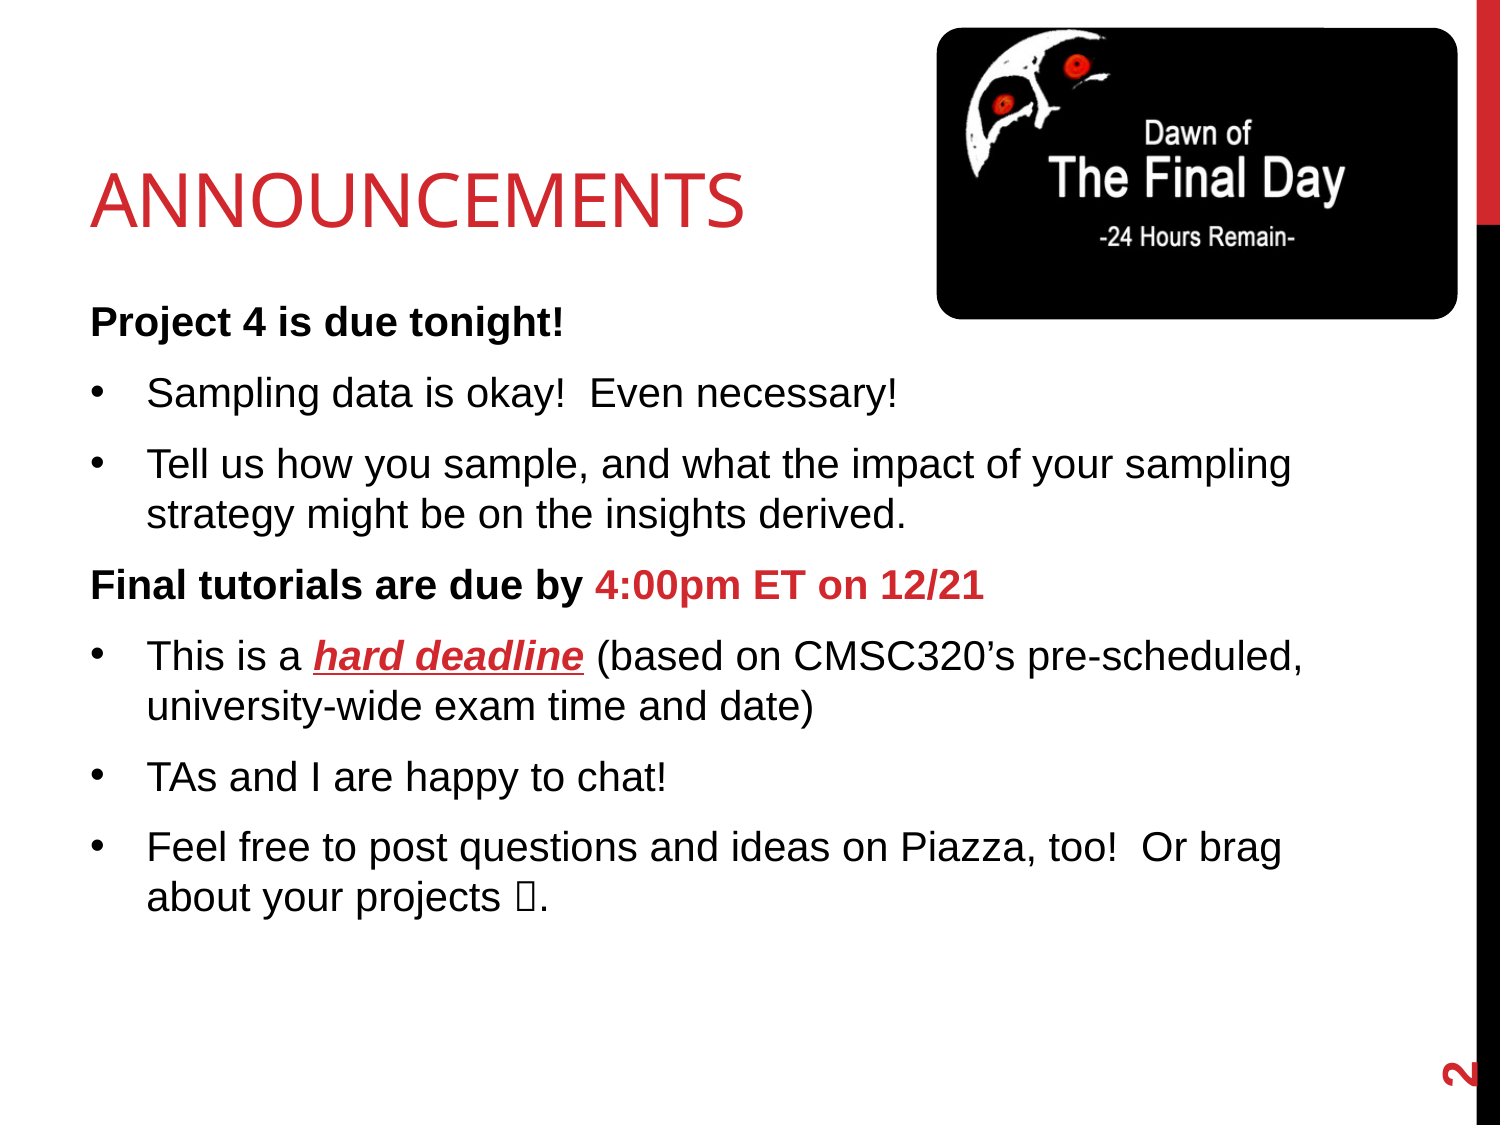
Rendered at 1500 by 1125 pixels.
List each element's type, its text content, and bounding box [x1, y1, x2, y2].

list Project 4 is due tonight! Sampling data is okay! Even necessary! Tell us how you sample, and what the impact of your sampling strategy might be on the insights derived. Final tutorials are due by 4:00pm ET on 12/21 This is a hard deadline (based on CMSC320’s pre-scheduled, university-wide exam time and date) TAs and I are happy to chat! Feel free to post questions and ideas on Piazza, too! Or brag about your projects . [75, 287, 1325, 1005]
title Announcements [75, 25, 936, 250]
slide_number 2 [1427, 887, 1488, 1104]
picture [936, 27, 1459, 320]
